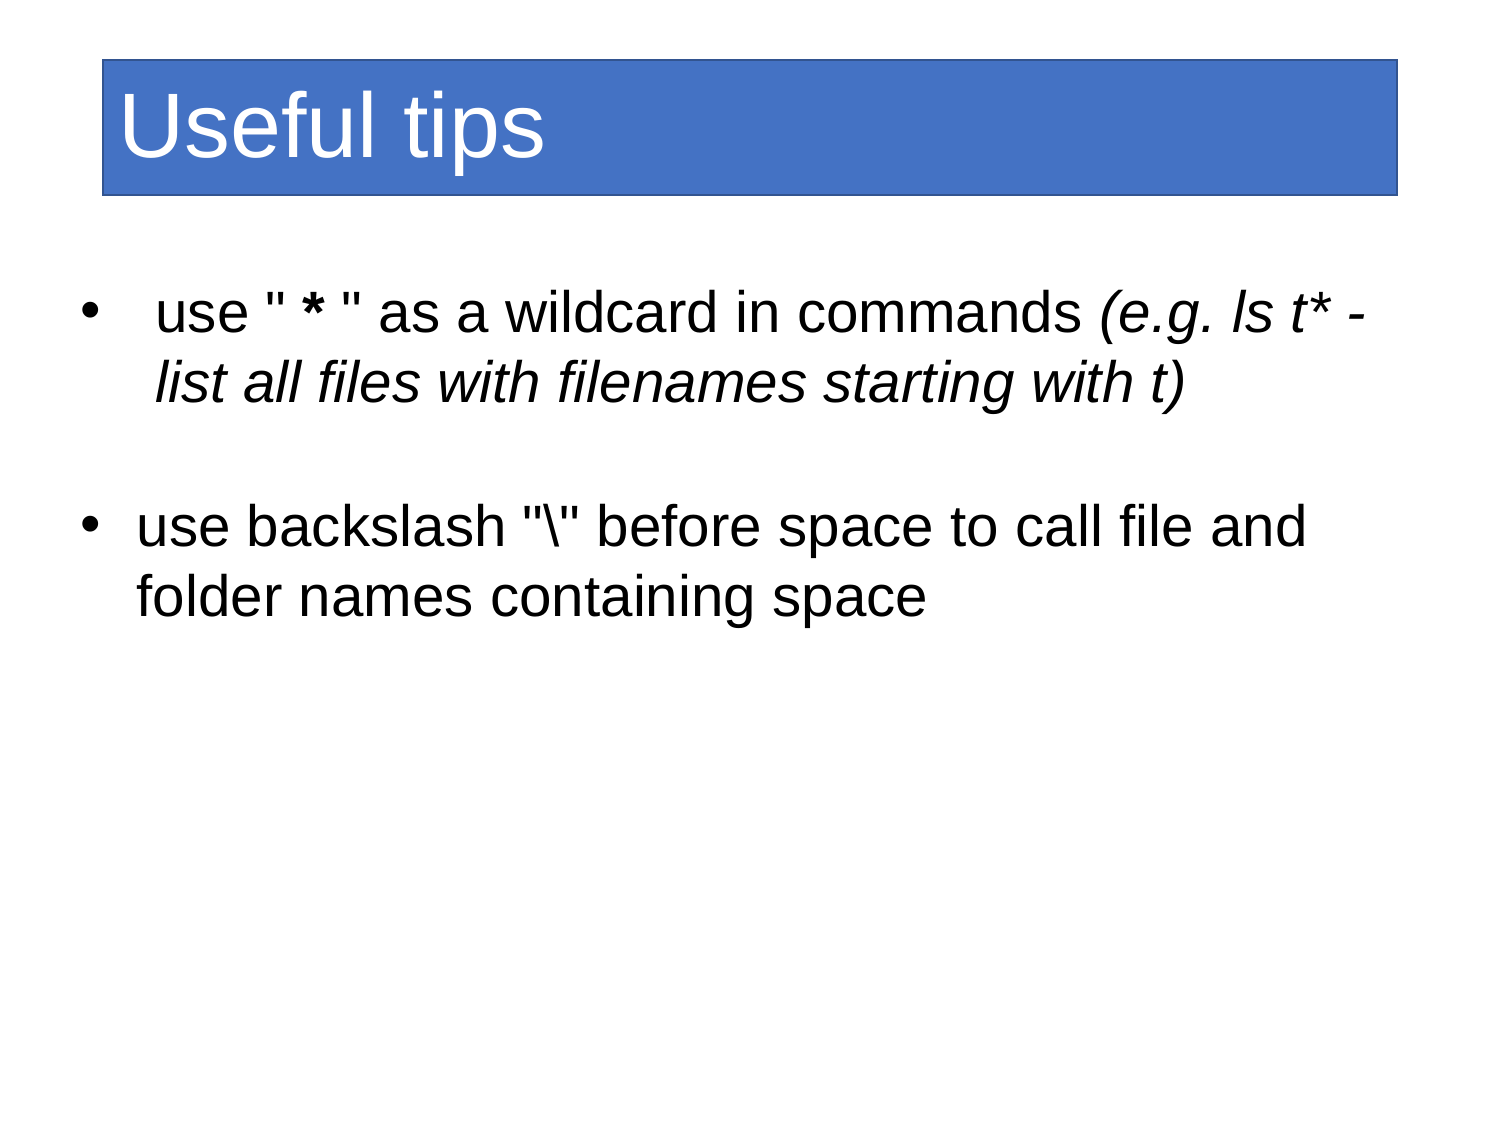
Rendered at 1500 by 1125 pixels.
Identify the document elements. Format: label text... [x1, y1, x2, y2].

text_box Useful tips [102, 59, 1398, 196]
text_box use " * " as a wildcard in commands (e.g. ls t* - list all files with filenames starting with t) use backslash "\" before space to call file and folder names containing space [63, 266, 1397, 709]
